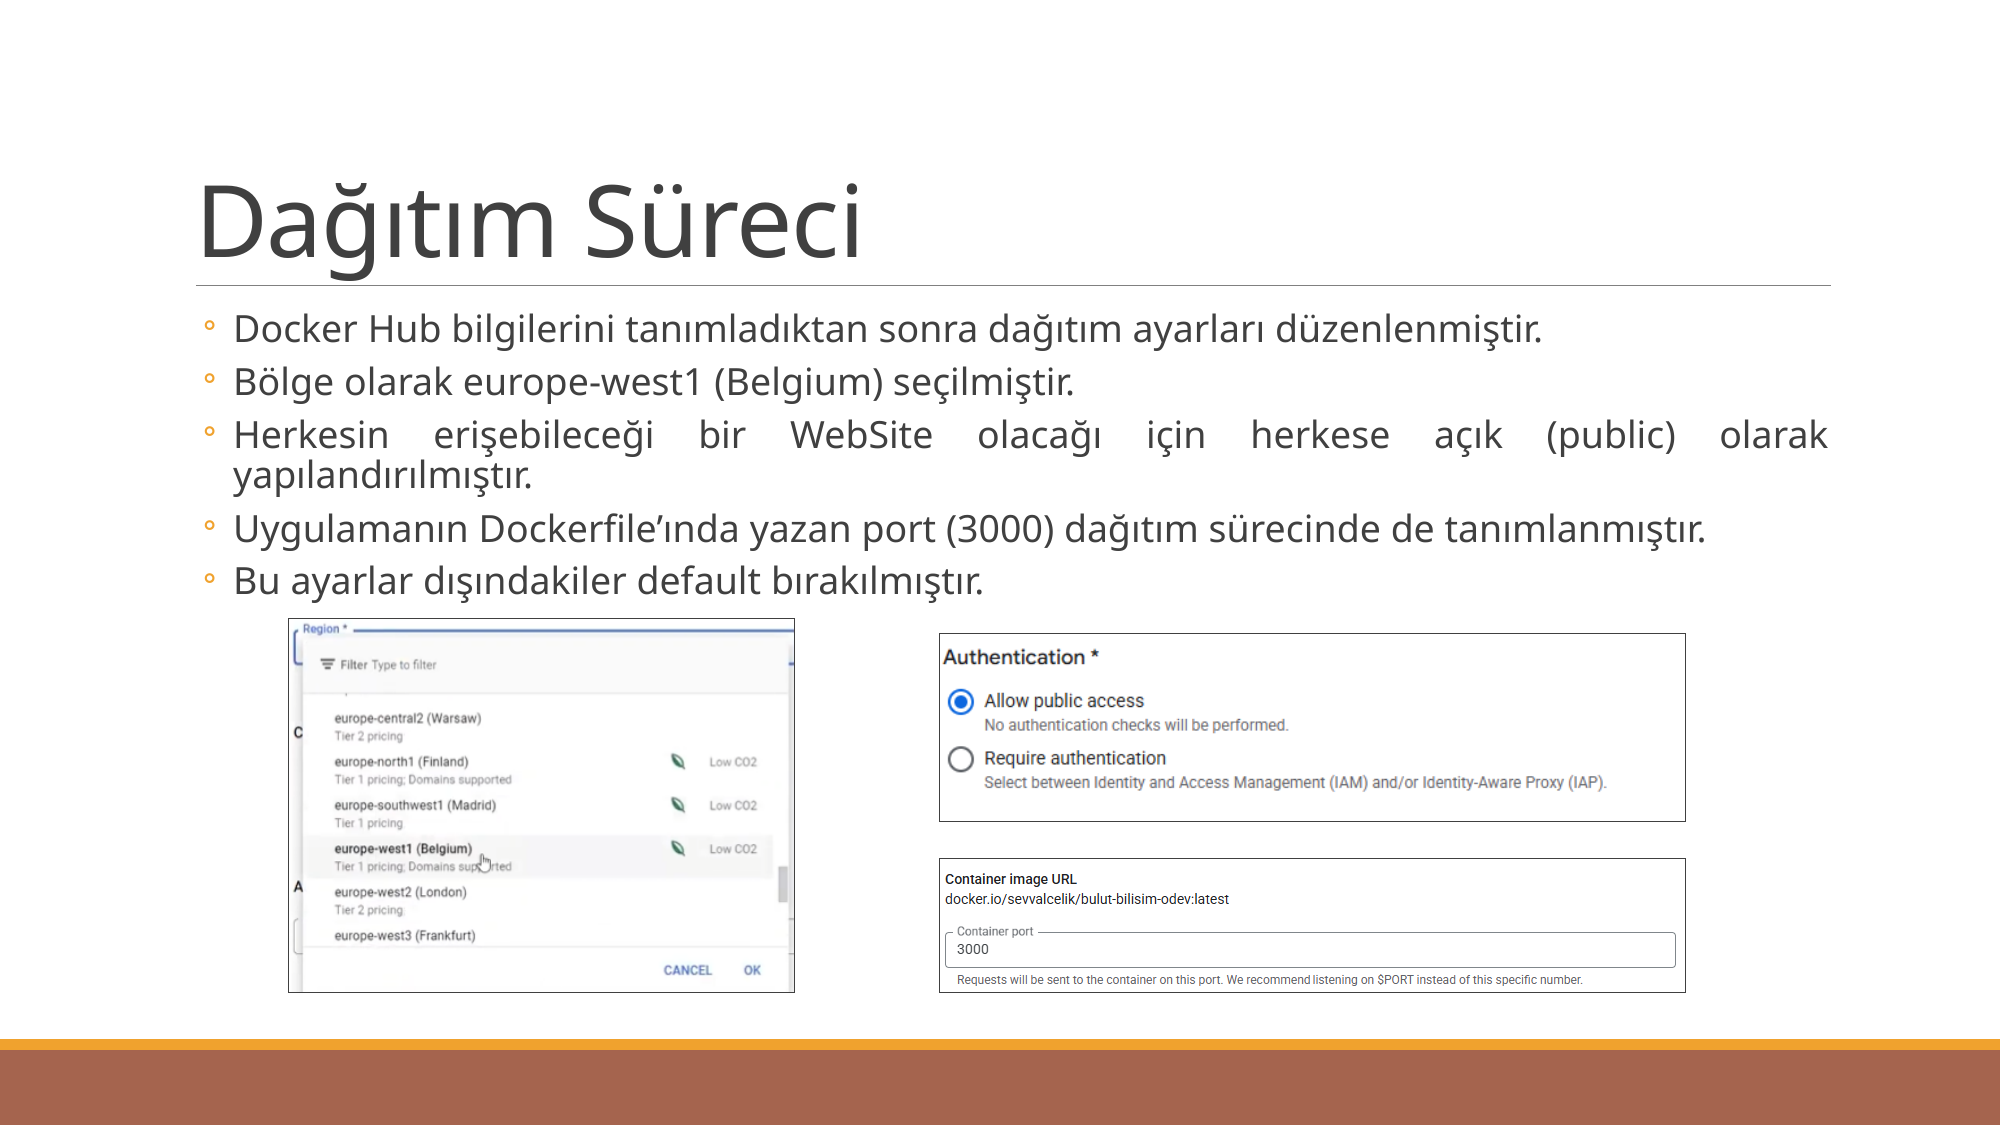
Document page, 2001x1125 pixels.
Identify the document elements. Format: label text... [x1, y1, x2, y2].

picture [938, 857, 1687, 994]
picture [938, 632, 1687, 823]
list Docker Hub bilgilerini tanımladıktan sonra dağıtım ayarları düzenlenmiştir. Bölge olarak europe-west1 (Belgium) seçilmiştir. Herkesin erişebileceği bir WebSite olacağı için herkese açık (public) olarak yapılandırılmıştır. Uygulamanın Dockerfile’ında yazan port (3000) dağıtım sürecinde de tanımlanmıştır. Bu ayarlar dışındakiler default bırakılmıştır. [170, 302, 1830, 634]
picture [287, 618, 796, 994]
title Dağıtım Süreci [180, 47, 1830, 285]
